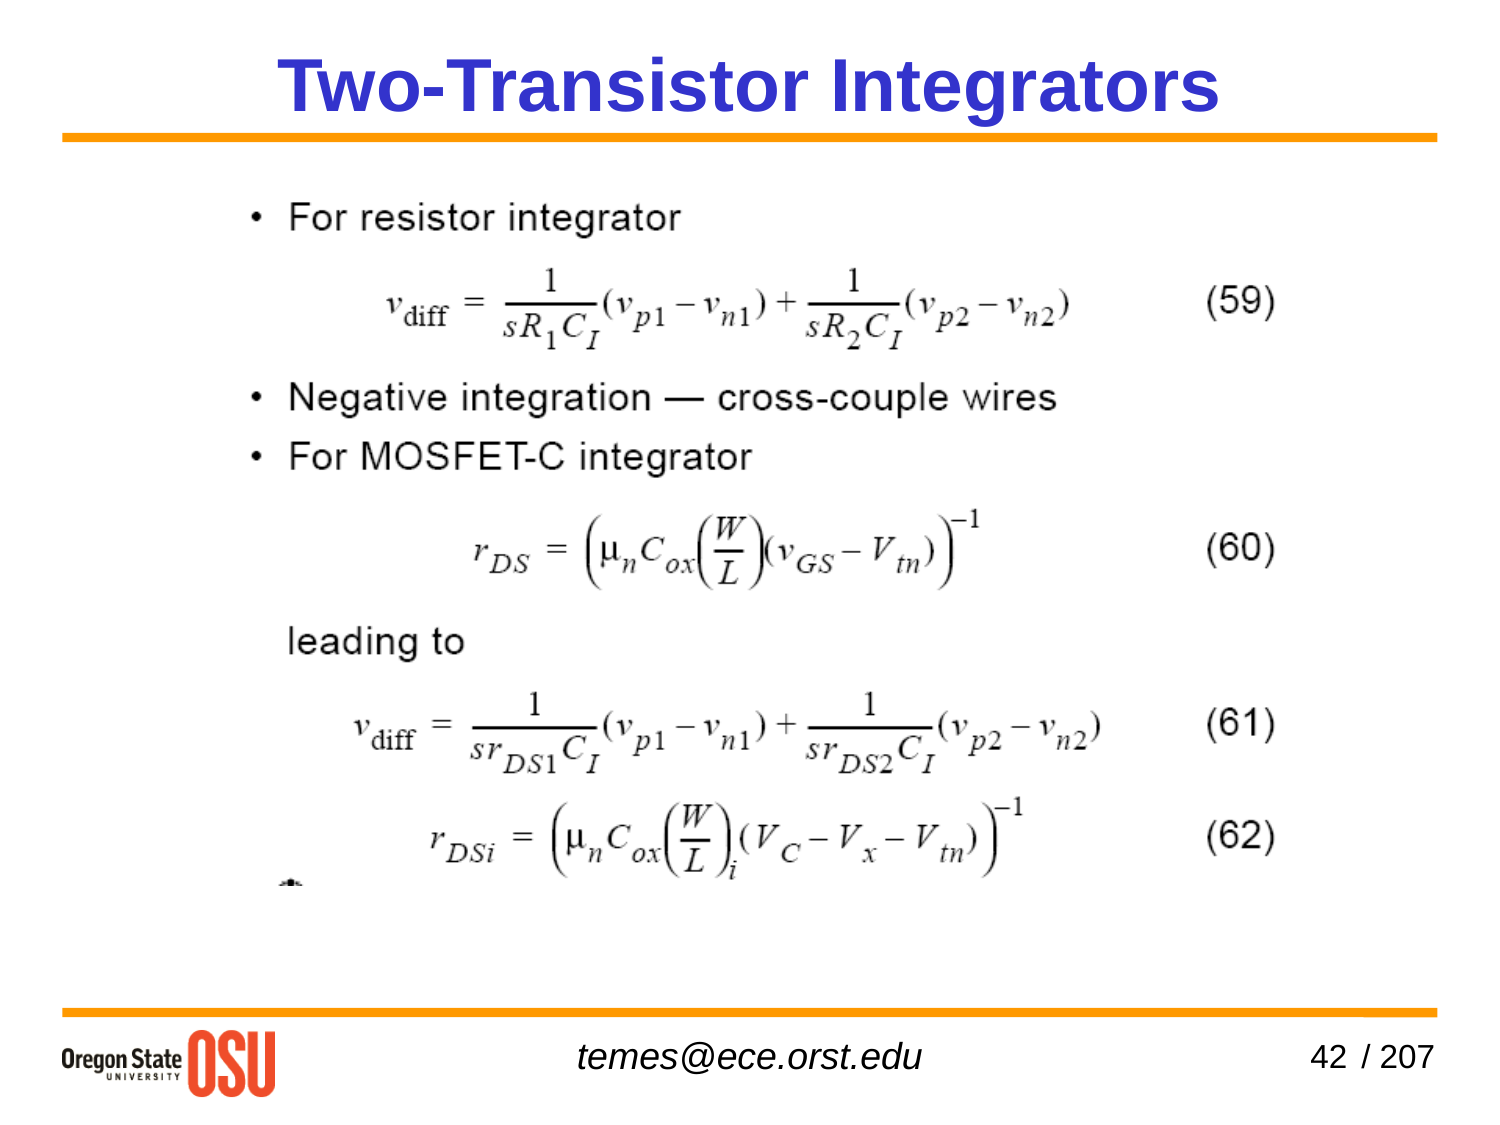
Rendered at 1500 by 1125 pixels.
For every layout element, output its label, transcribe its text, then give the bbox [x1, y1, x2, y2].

picture [62, 1012, 275, 1113]
picture [249, 187, 1298, 887]
title Two-Transistor Integrators [112, 24, 1388, 138]
slide_number 42 [1153, 1025, 1363, 1085]
